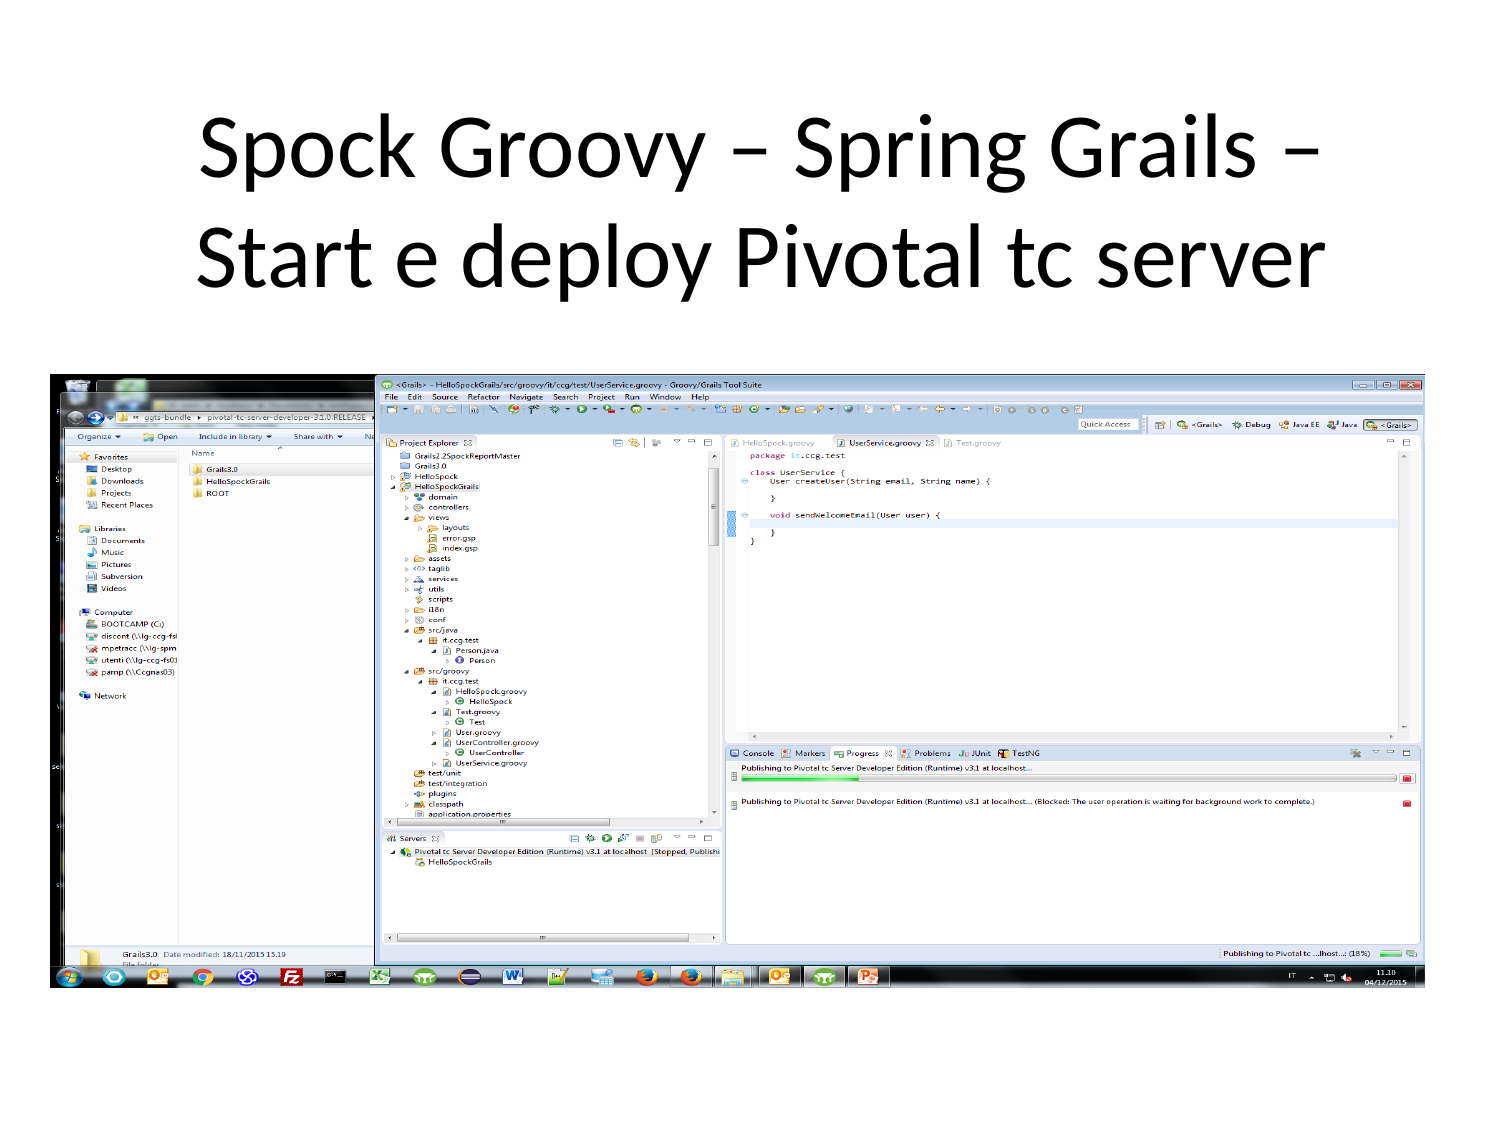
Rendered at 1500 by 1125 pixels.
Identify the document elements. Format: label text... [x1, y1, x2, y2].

title Spock Groovy – Spring Grails – Start e deploy Pivotal tc server [125, 75, 1400, 317]
picture [49, 374, 1426, 988]
